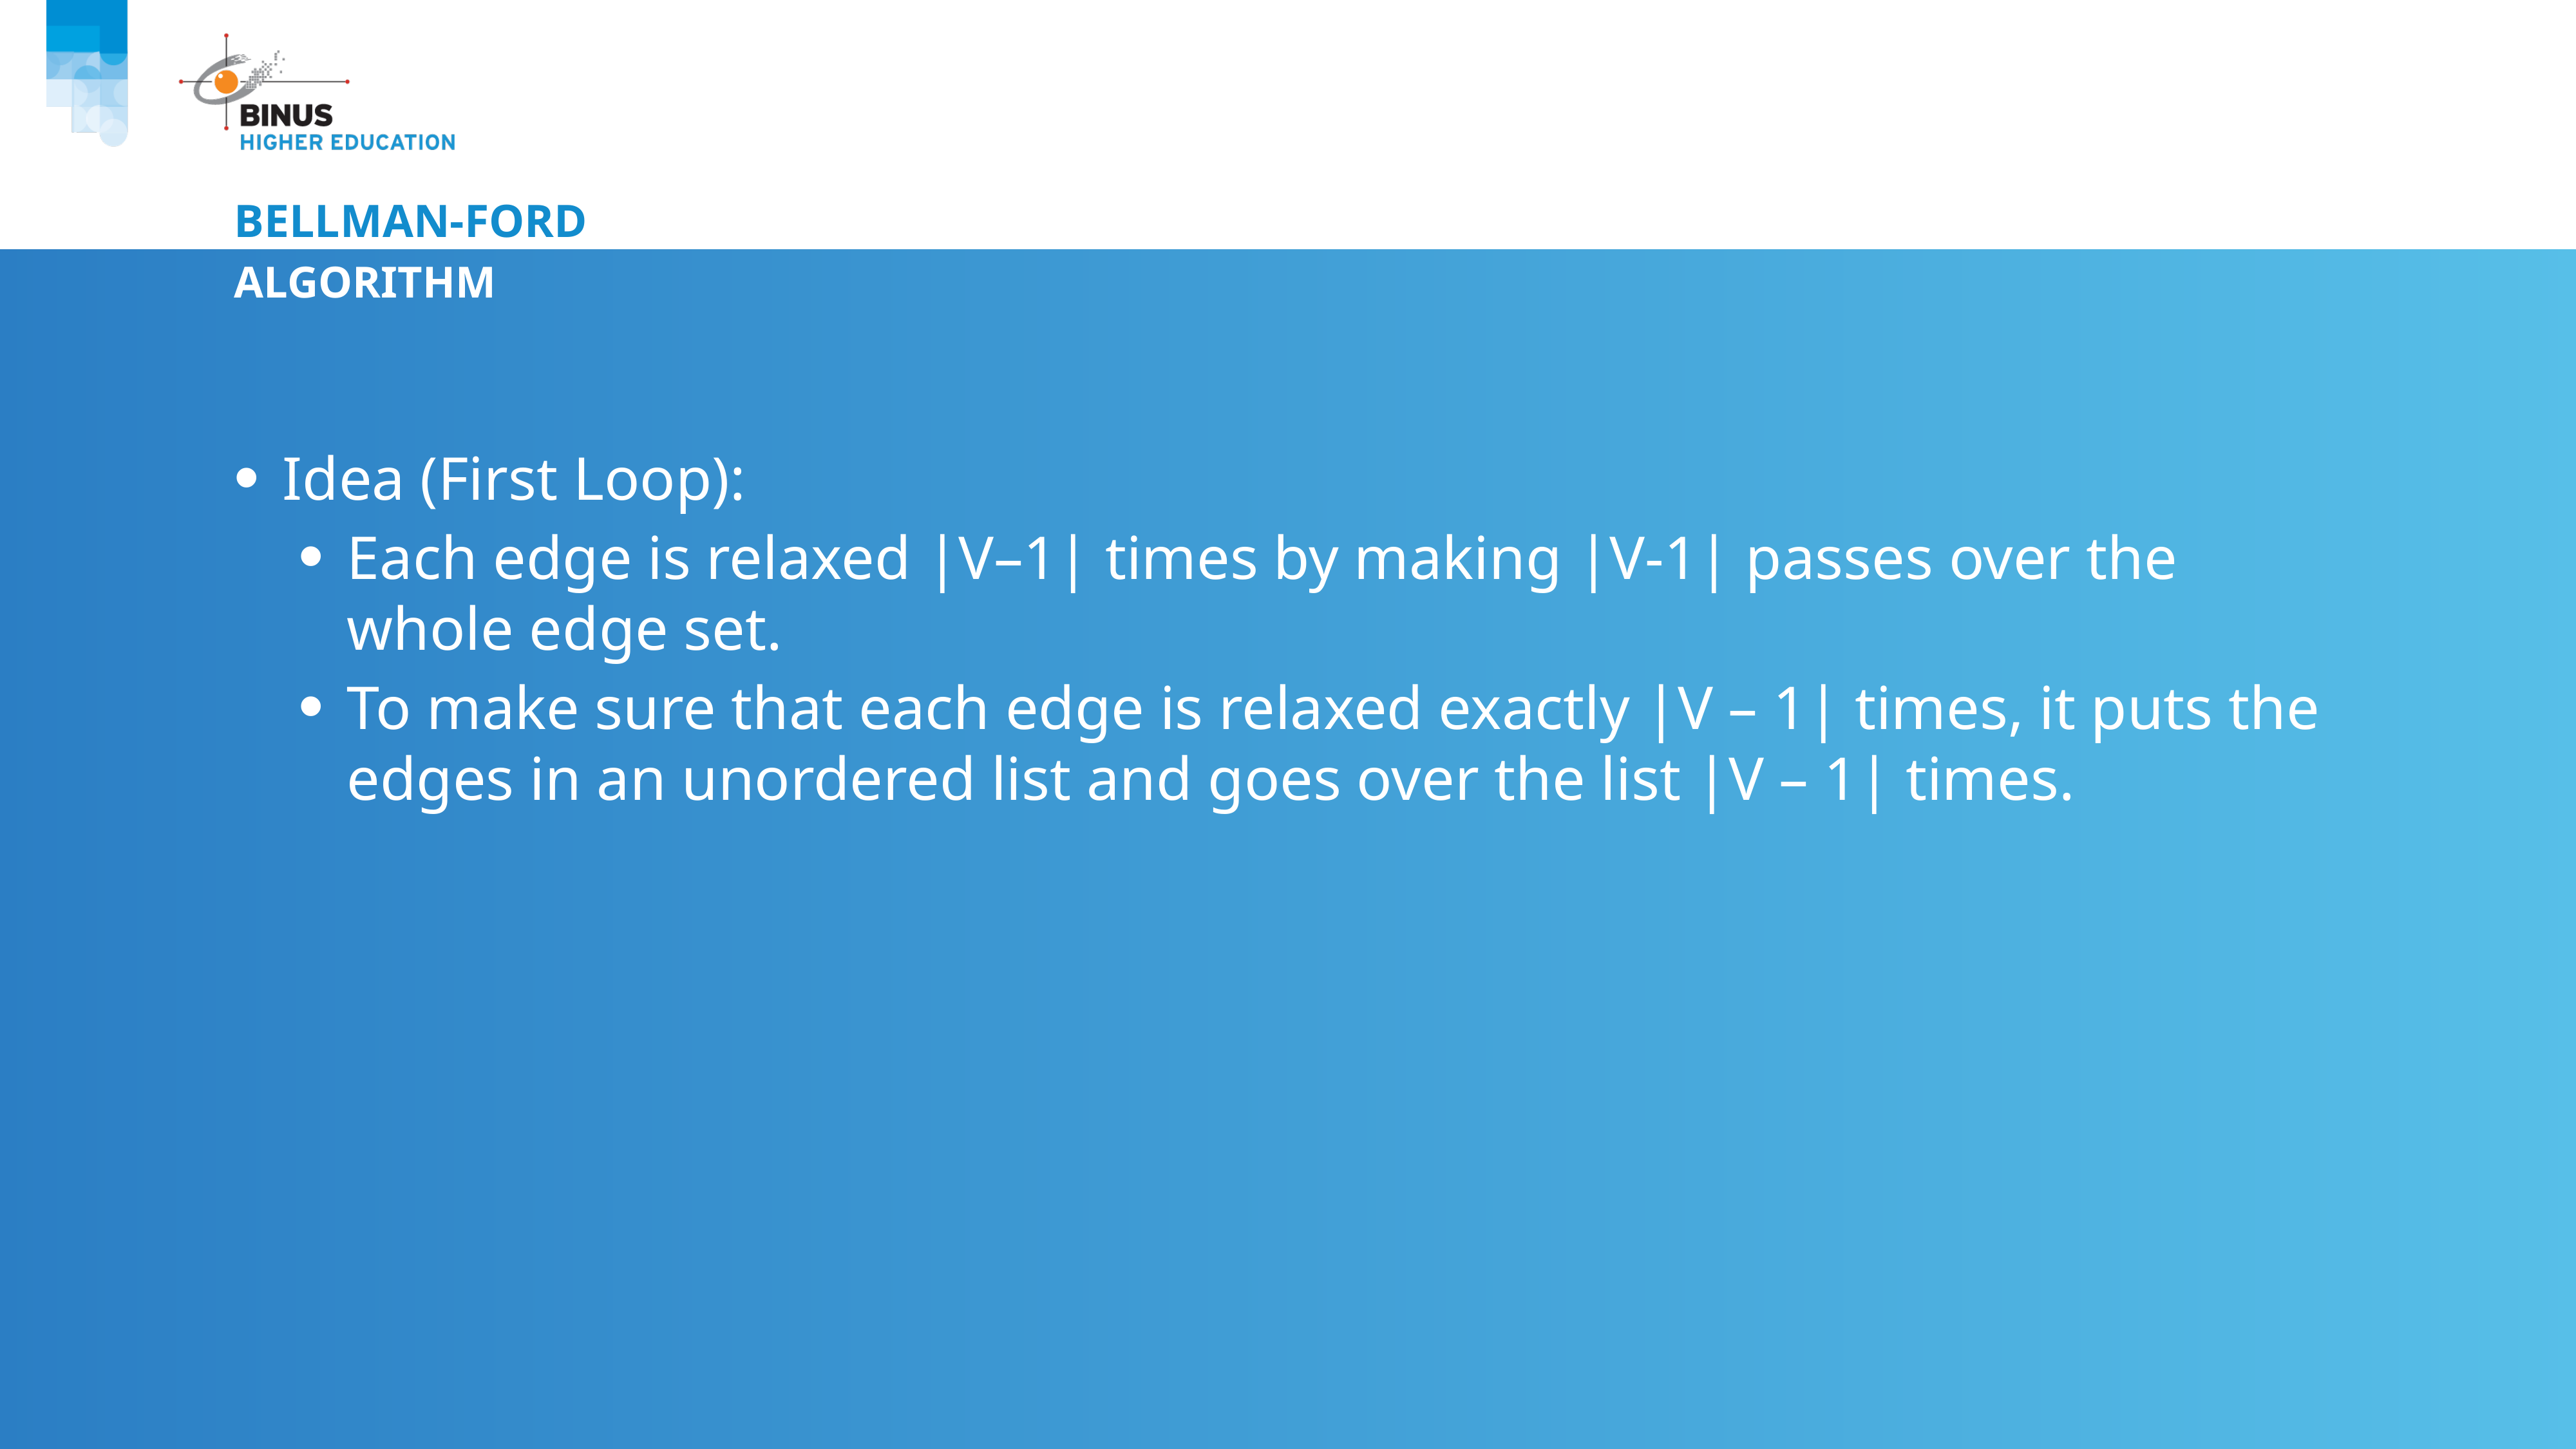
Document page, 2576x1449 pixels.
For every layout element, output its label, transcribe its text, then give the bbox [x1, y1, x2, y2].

list Idea (First Loop): Each edge is relaxed |V–1| times by making |V-1| passes over the whole edge set. To make sure that each edge is relaxed exactly |V – 1| times, it puts the edges in an unordered list and goes over the list |V – 1| times. [228, 435, 2349, 1337]
picture [46, 0, 455, 154]
list Algorithm [228, 255, 1262, 341]
title Bellman-ford [228, 197, 1784, 252]
